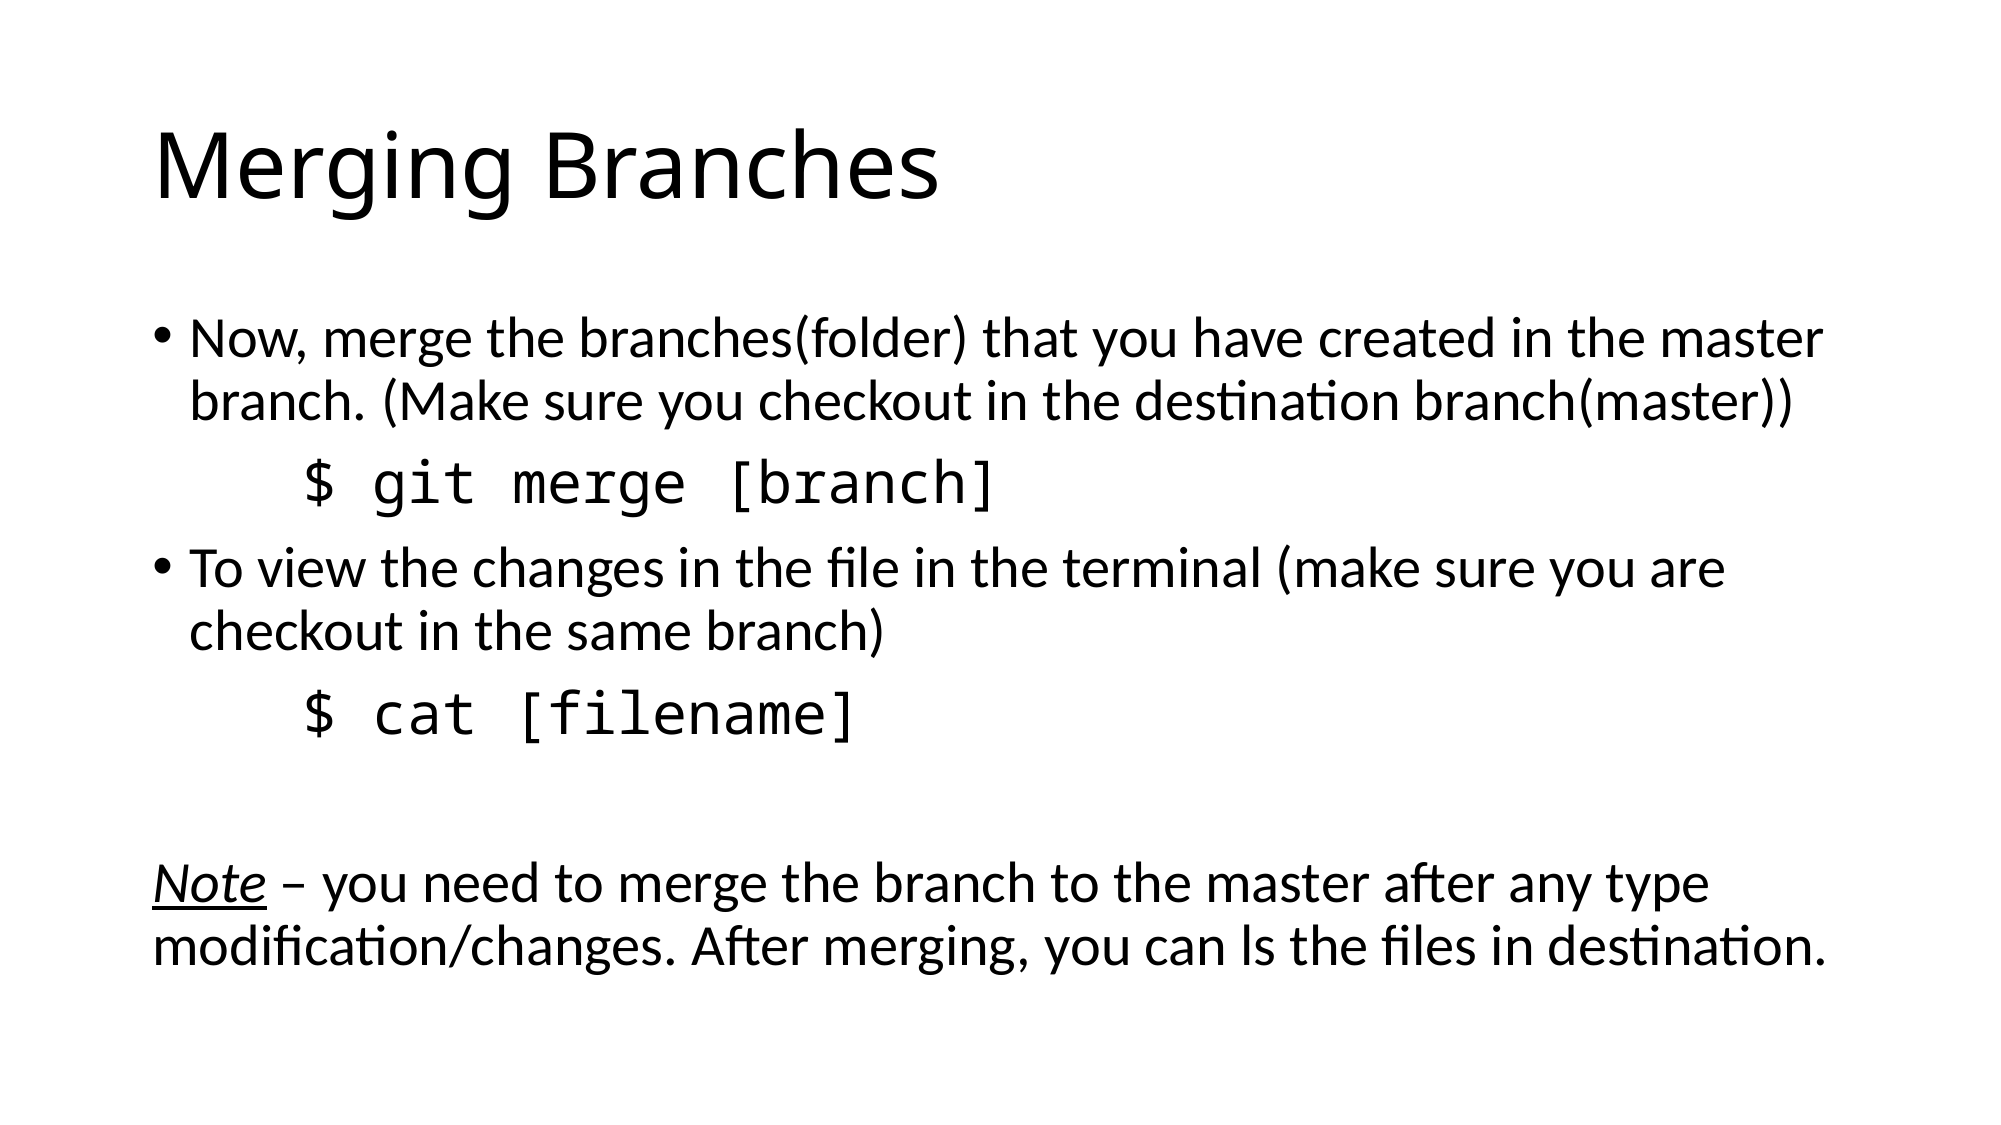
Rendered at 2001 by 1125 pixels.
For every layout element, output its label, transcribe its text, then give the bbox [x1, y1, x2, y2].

title Merging Branches [137, 59, 1863, 278]
list Now, merge the branches(folder) that you have created in the master branch. (Make sure you checkout in the destination branch(master)) $ git merge [branch] To view the changes in the file in the terminal (make sure you are checkout in the same branch) $ cat [filename] Note – you need to merge the branch to the master after any type modification/changes. After merging, you can ls the files in destination. [137, 299, 1863, 1014]
